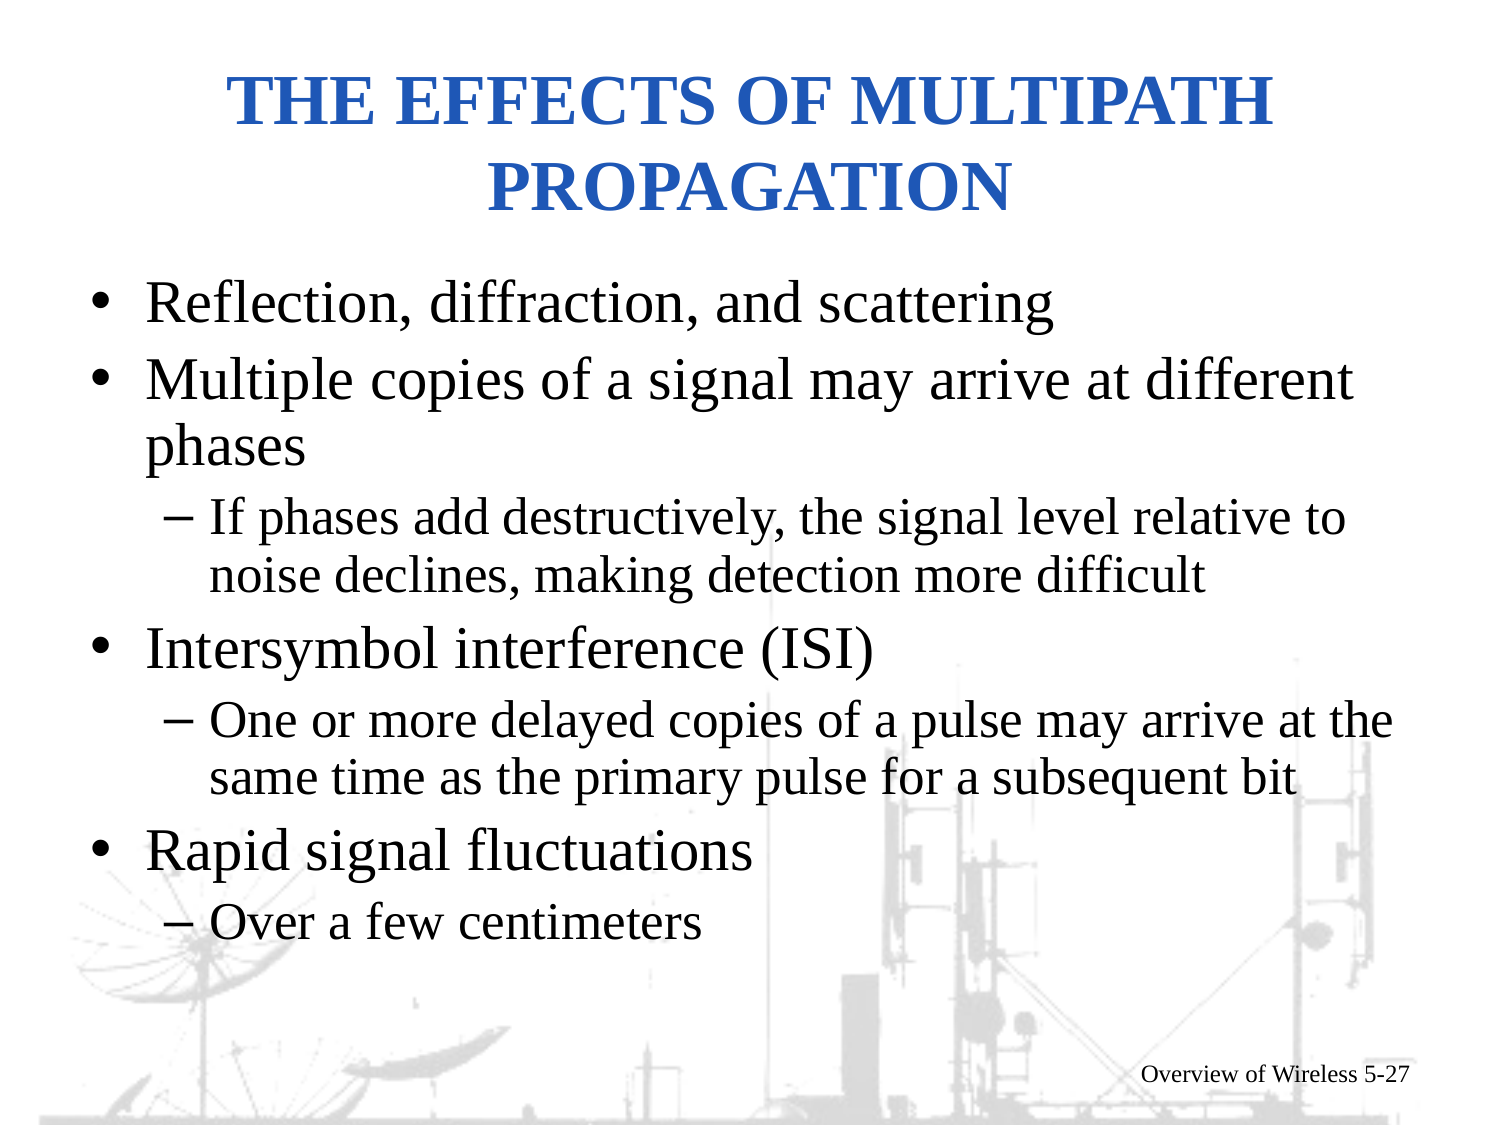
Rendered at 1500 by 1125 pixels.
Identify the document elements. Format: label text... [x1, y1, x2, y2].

list Reflection, diffraction, and scattering Multiple copies of a signal may arrive at different phases If phases add destructively, the signal level relative to noise declines, making detection more difficult Intersymbol interference (ISI) One or more delayed copies of a pulse may arrive at the same time as the primary pulse for a subsequent bit Rapid signal fluctuations Over a few centimeters [75, 262, 1425, 1005]
title The Effects of Multipath Propagation [75, 45, 1425, 233]
slide_number Overview of Wireless 5-27 [893, 1042, 1425, 1103]
